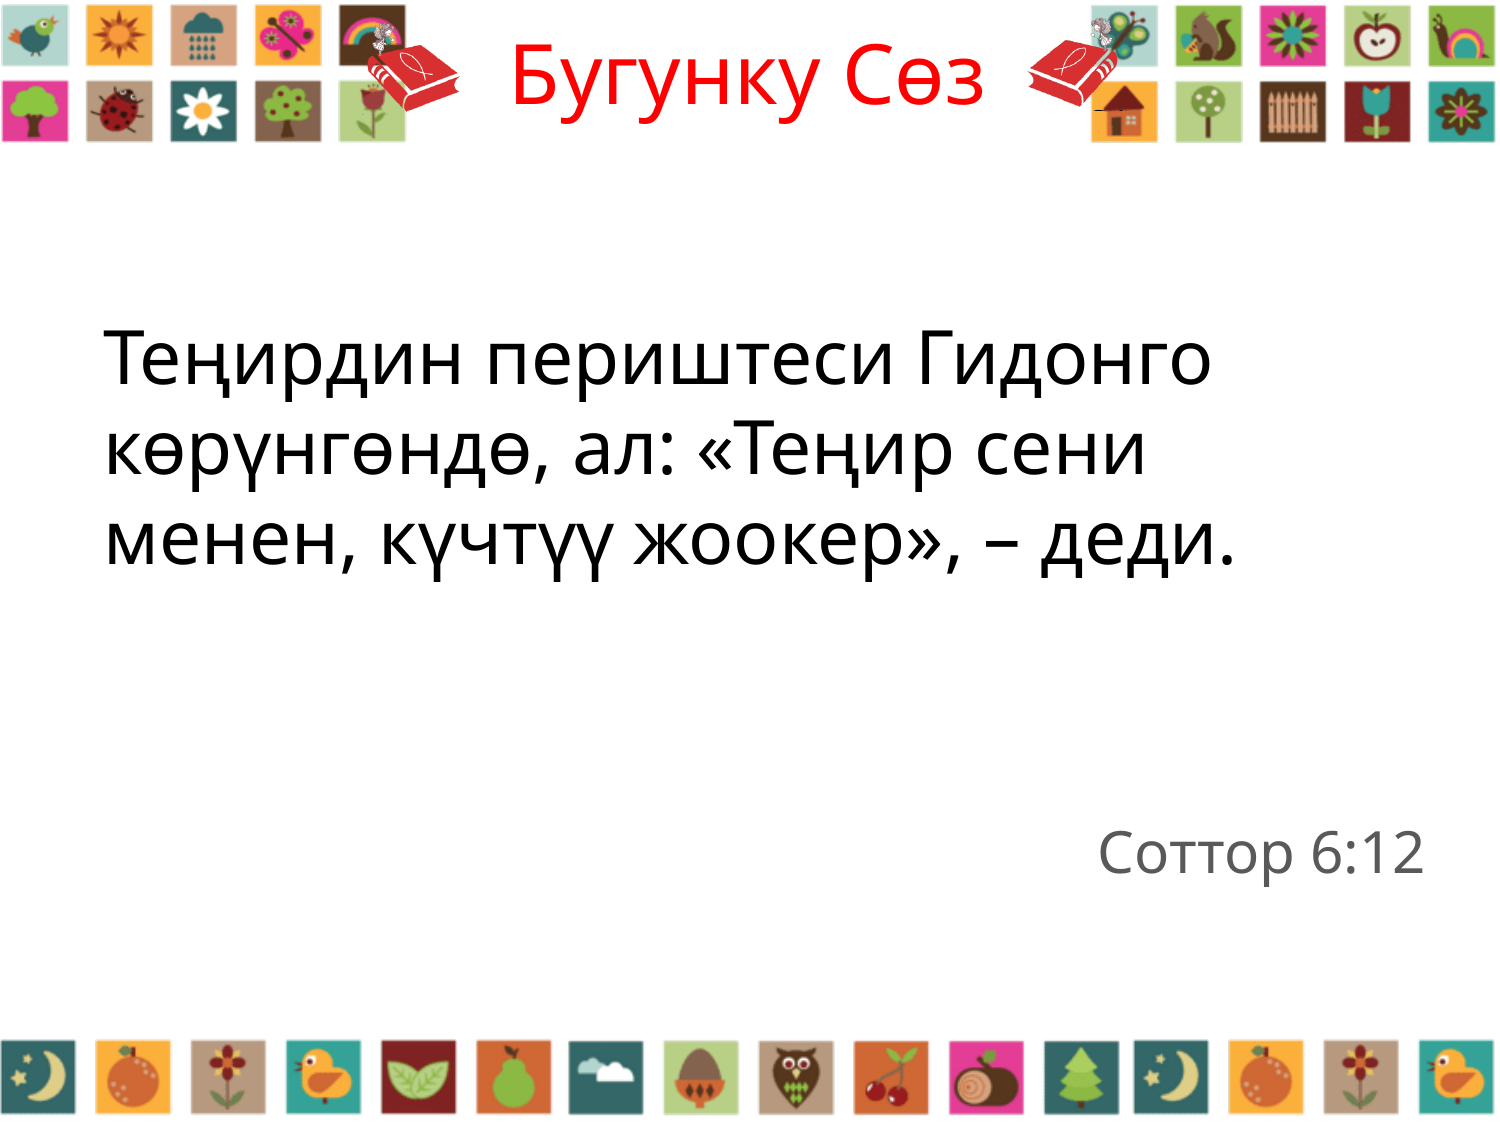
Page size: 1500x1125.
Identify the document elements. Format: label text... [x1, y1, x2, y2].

text_box Бугунку Сөз [425, 13, 1078, 129]
picture [0, 3, 492, 150]
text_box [0, 1028, 1500, 1118]
text_box Соттор 6:12 [808, 807, 1441, 893]
text_box Теңирдин периштеси Гидонго көрүнгөндө, ал: «Теңир сени менен, күчтүү жоокер», – деди. [88, 302, 1436, 588]
picture [996, 3, 1500, 150]
